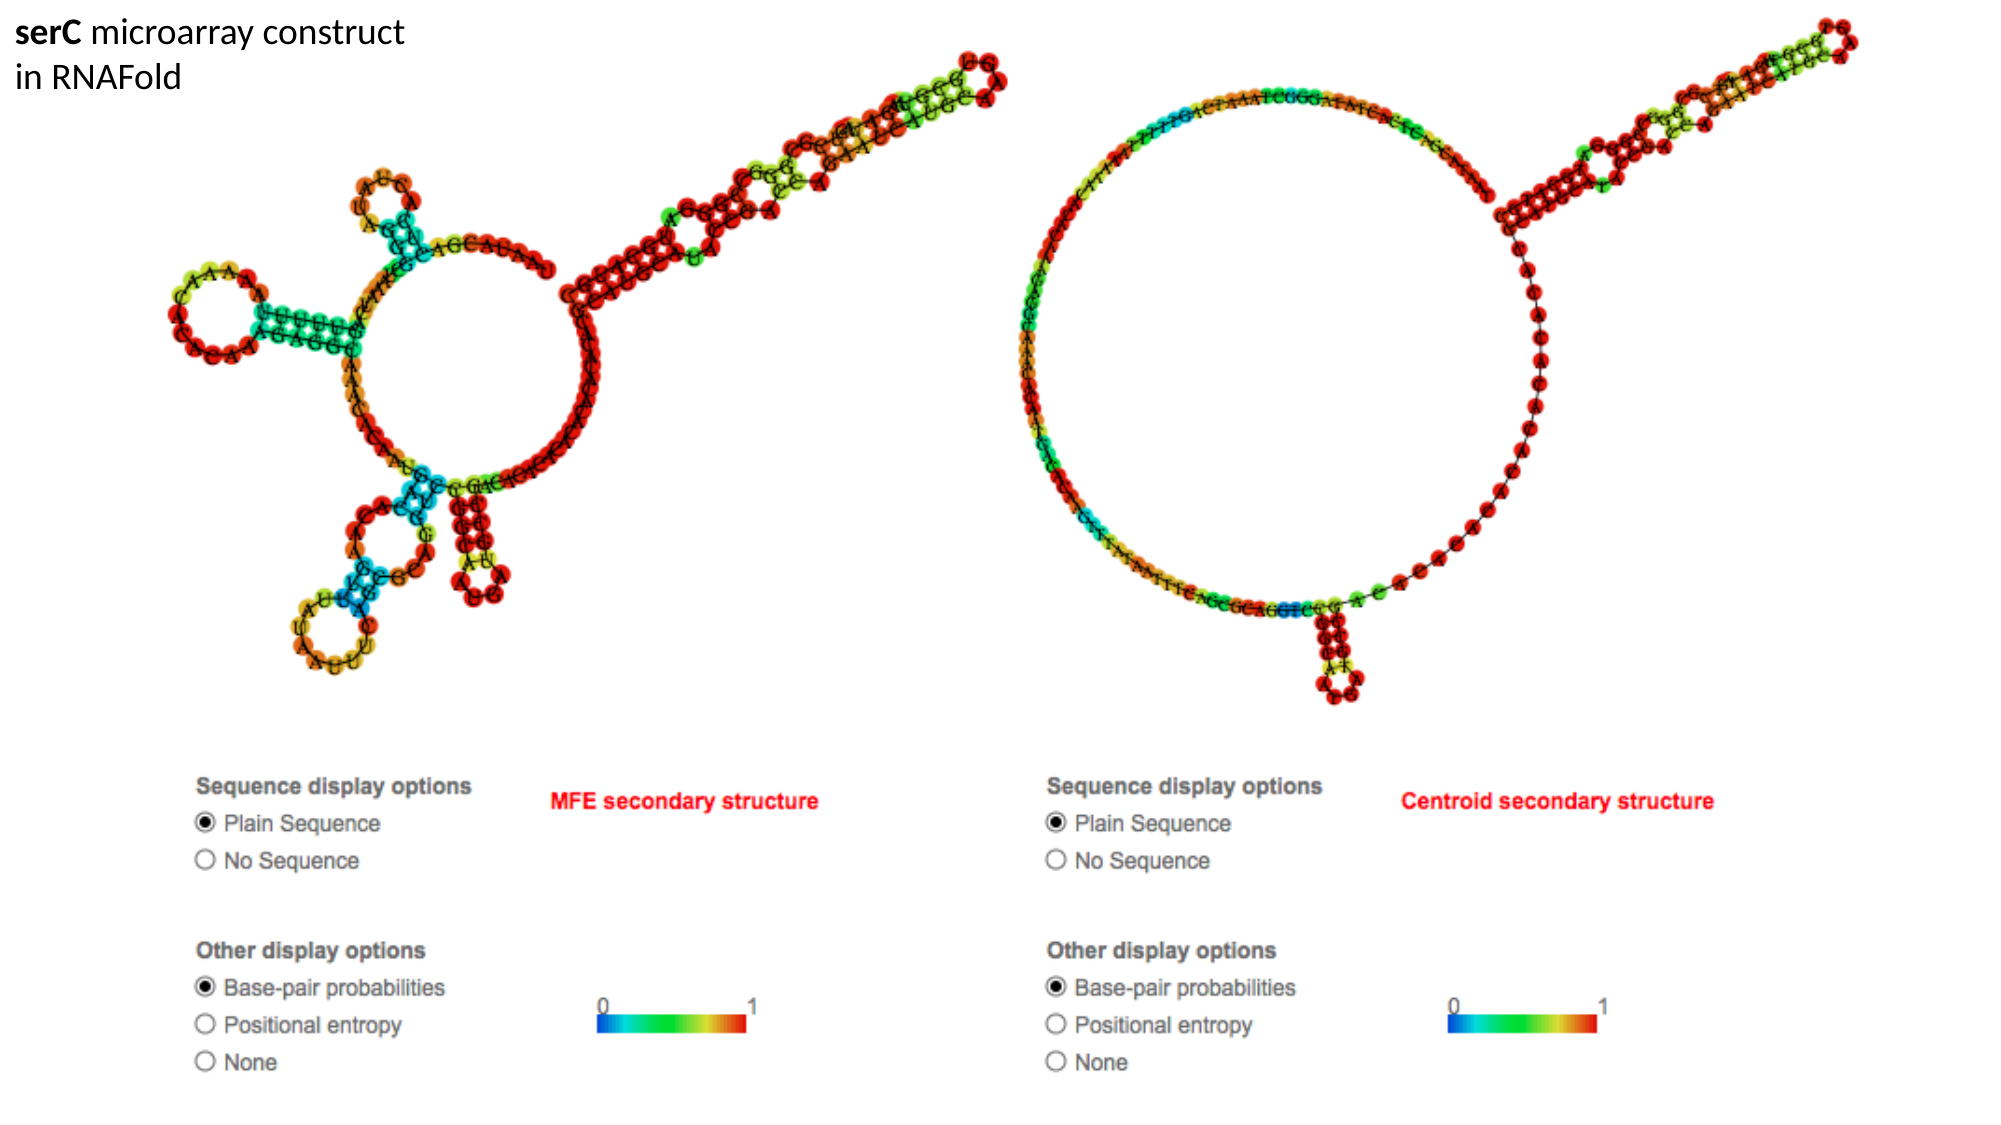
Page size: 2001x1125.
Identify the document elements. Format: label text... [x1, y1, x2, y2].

picture [74, 0, 1924, 1125]
text_box serC microarray construct in RNAFold [0, 0, 74, 105]
